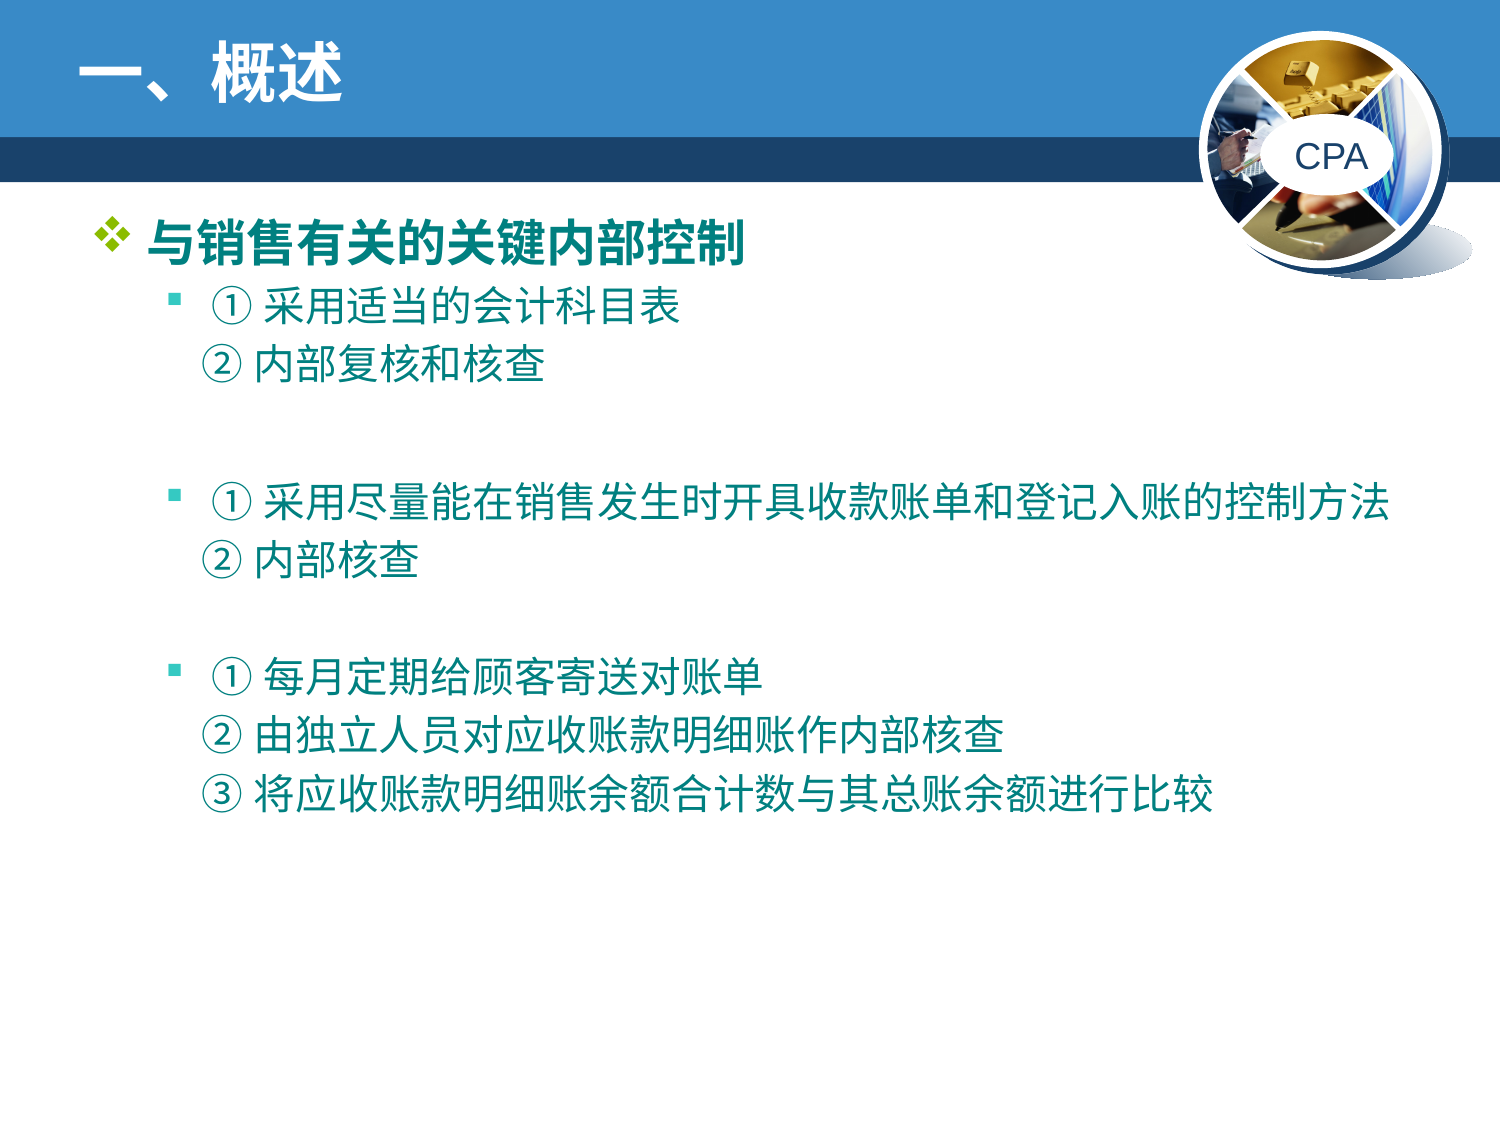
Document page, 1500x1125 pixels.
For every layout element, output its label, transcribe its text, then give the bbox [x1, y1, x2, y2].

list 与销售有关的关键内部控制 ①采用适当的会计科目表 ②内部复核和核查 ①采用尽量能在销售发生时开具收款账单和登记入账的控制方法 ②内部核查 ①每月定期给顾客寄送对账单 ②由独立人员对应收账款明细账作内部核查 ③将应收账款明细账余额合计数与其总账余额进行比较 [75, 203, 1425, 1065]
picture [1338, 41, 1394, 116]
picture [1207, 118, 1287, 203]
picture [1267, 186, 1369, 203]
title 一、概述 [62, 24, 1338, 118]
picture [1354, 73, 1433, 203]
